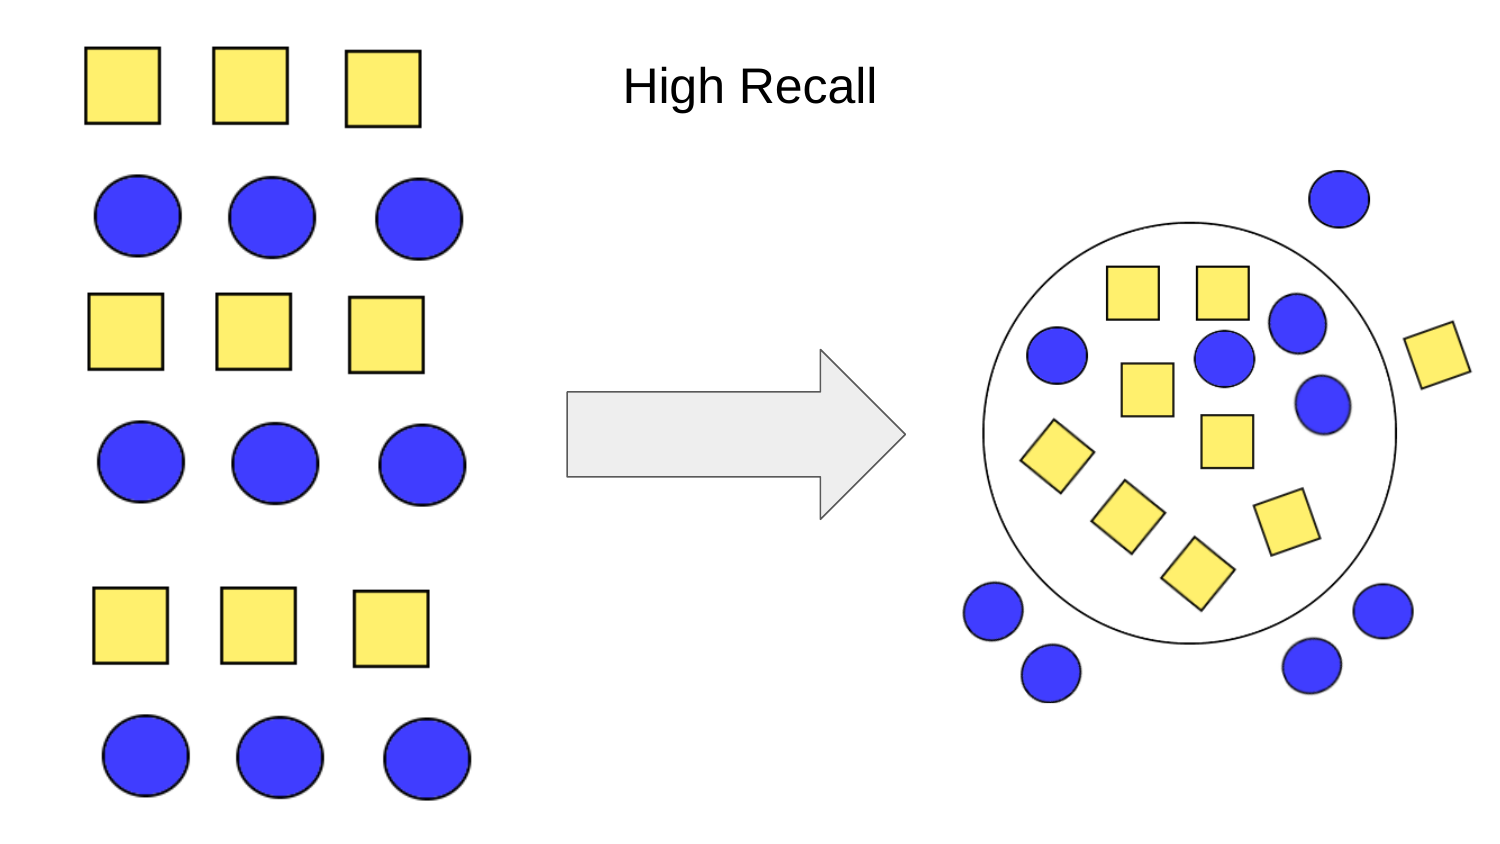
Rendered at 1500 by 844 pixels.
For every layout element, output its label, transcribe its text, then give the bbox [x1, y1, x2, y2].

text_box High Recall [532, 38, 1020, 159]
picture [933, 133, 1479, 711]
picture [51, 0, 529, 844]
text_box [567, 349, 906, 520]
